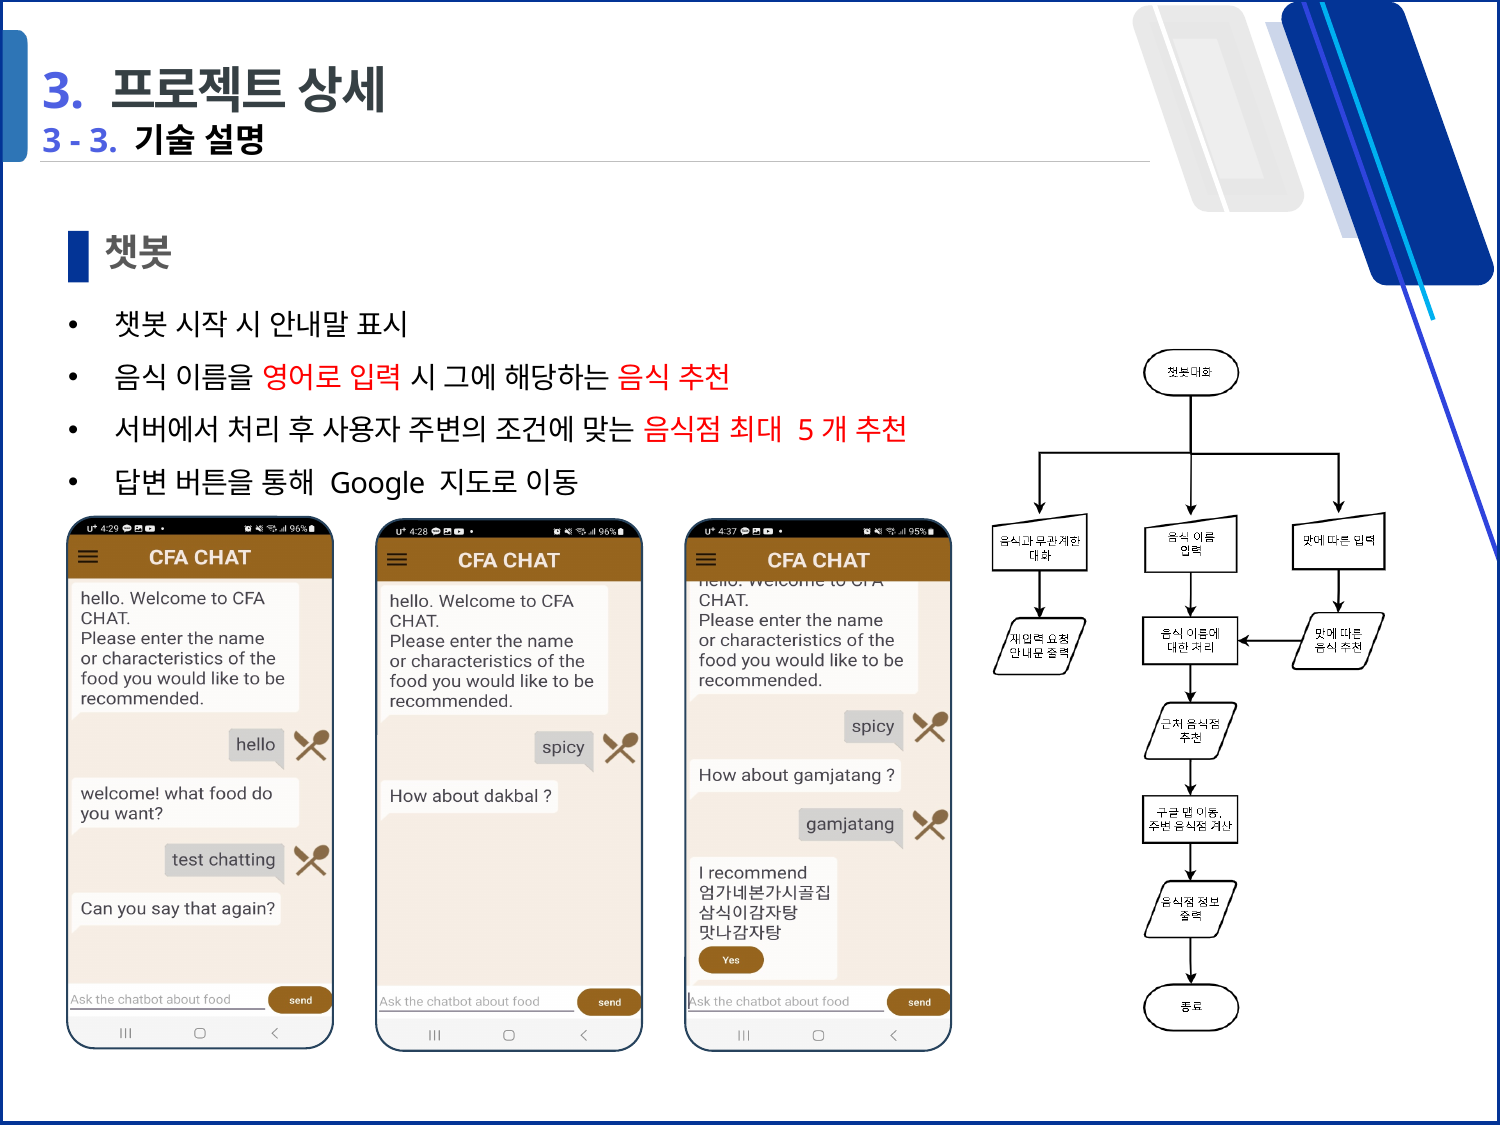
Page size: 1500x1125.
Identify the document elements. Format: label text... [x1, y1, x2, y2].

picture [2, 30, 28, 162]
text_box [66, 515, 334, 1050]
text_box [375, 518, 644, 1052]
text_box [684, 518, 953, 1052]
text_box 챗봇 [89, 221, 189, 282]
text_box 3. 프로젝트 상세 3 - 3. 기술 설명 [27, 51, 1319, 167]
text_box 챗봇 시작 시 안내말 표시 음식 이름을 영어로 입력 시 그에 해당하는 음식 추천 서버에서 처리 후 사용자 주변의 조건에 맞는 음식점 최대 5개 추천 답변 버튼을 통해 Google 지도로 이동 [53, 281, 999, 507]
text_box [67, 230, 90, 283]
picture [979, 327, 1400, 1036]
